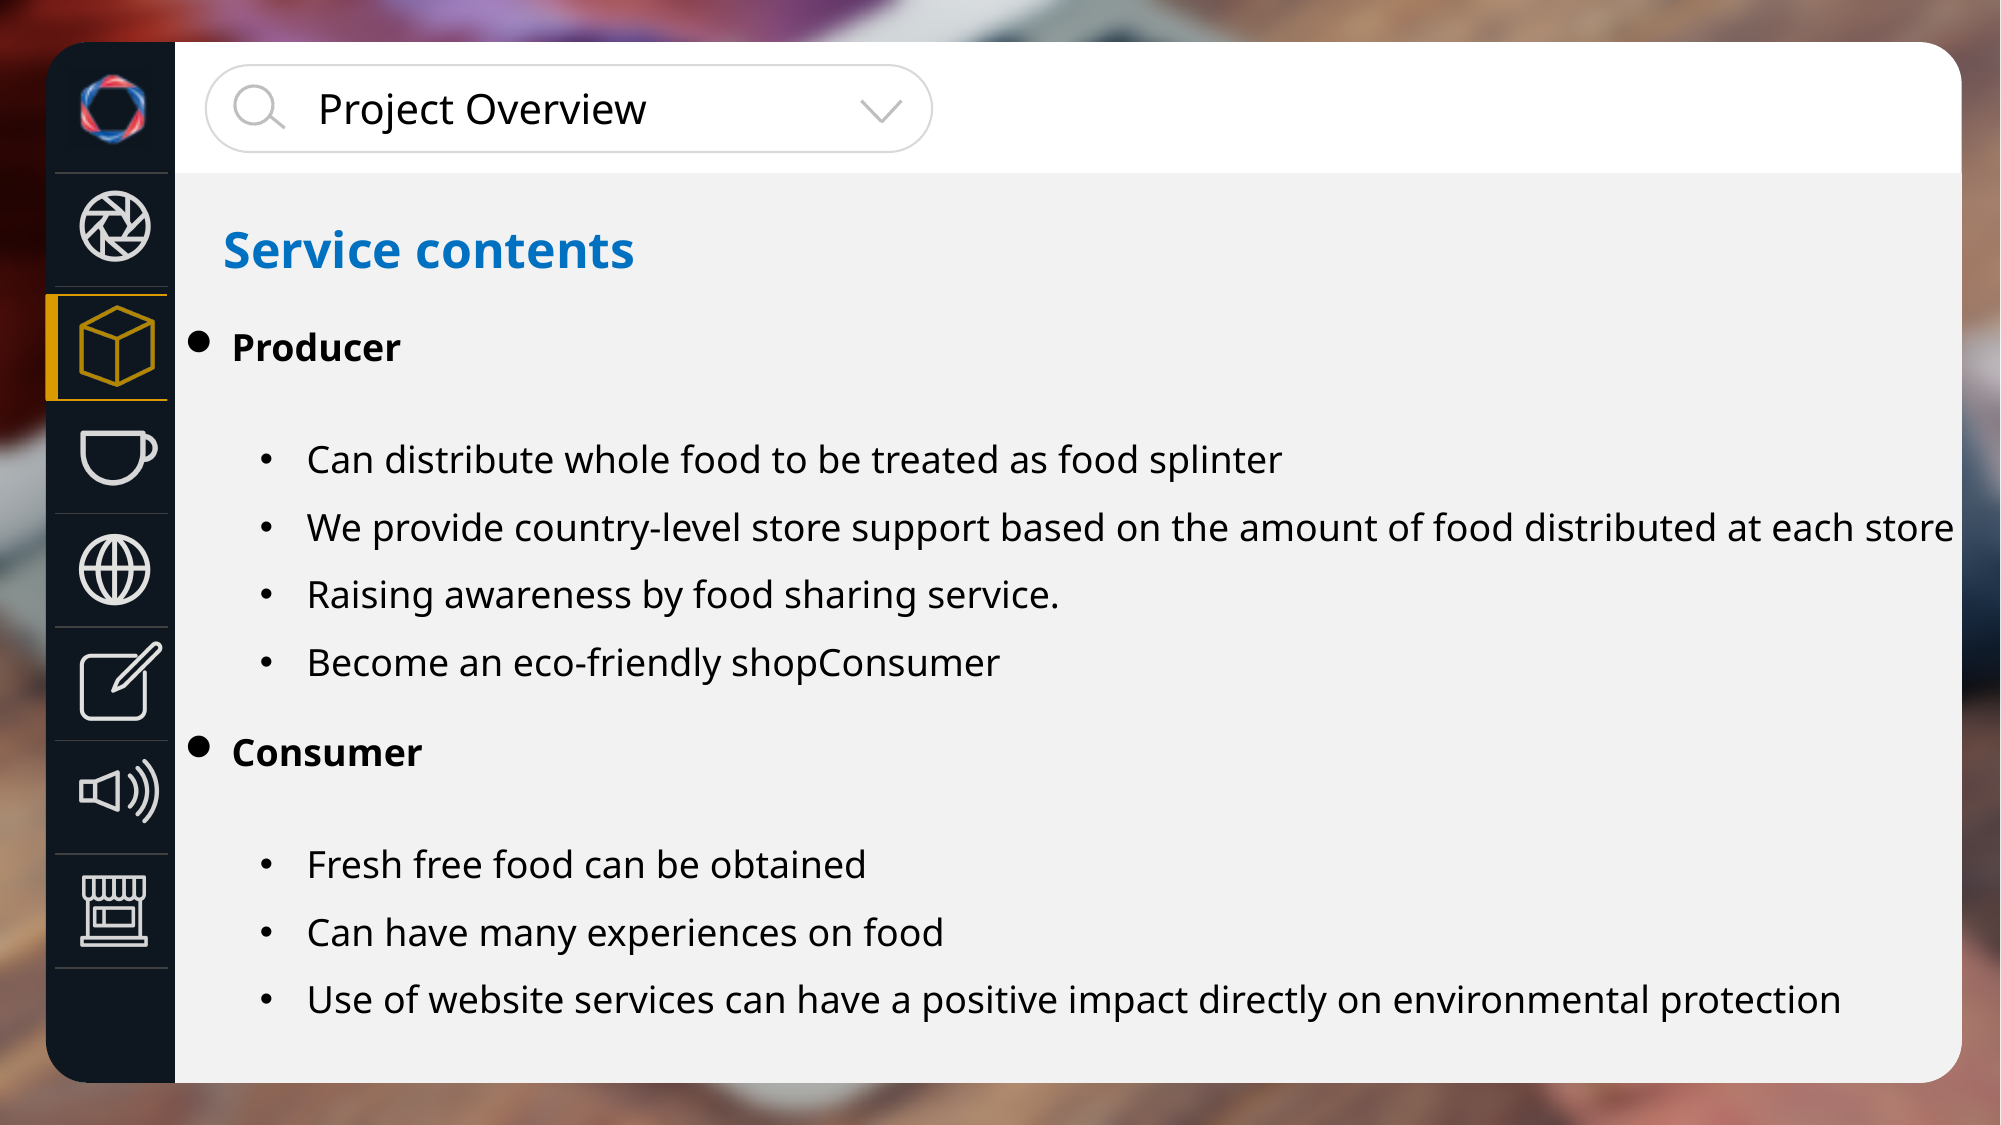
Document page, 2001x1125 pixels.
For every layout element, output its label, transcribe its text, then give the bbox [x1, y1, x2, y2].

picture [71, 631, 170, 731]
picture [62, 518, 166, 621]
picture [48, 161, 186, 415]
picture [62, 59, 159, 156]
picture [71, 743, 167, 839]
picture [54, 428, 190, 506]
text_box Project Overview [303, 75, 662, 140]
picture [62, 859, 166, 963]
picture [0, 0, 2001, 1125]
text_box Service contents Producer Can distribute whole food to be treated as food splinter We provide country-level store support based on the amount of food distributed at each store Raising awareness by food sharing service. Become an eco-friendly shopConsumer Consumer Fresh free food can be obtained Can have many experiences on food Use of website services can have a positive impact directly on environmental protection [170, 211, 1972, 1125]
